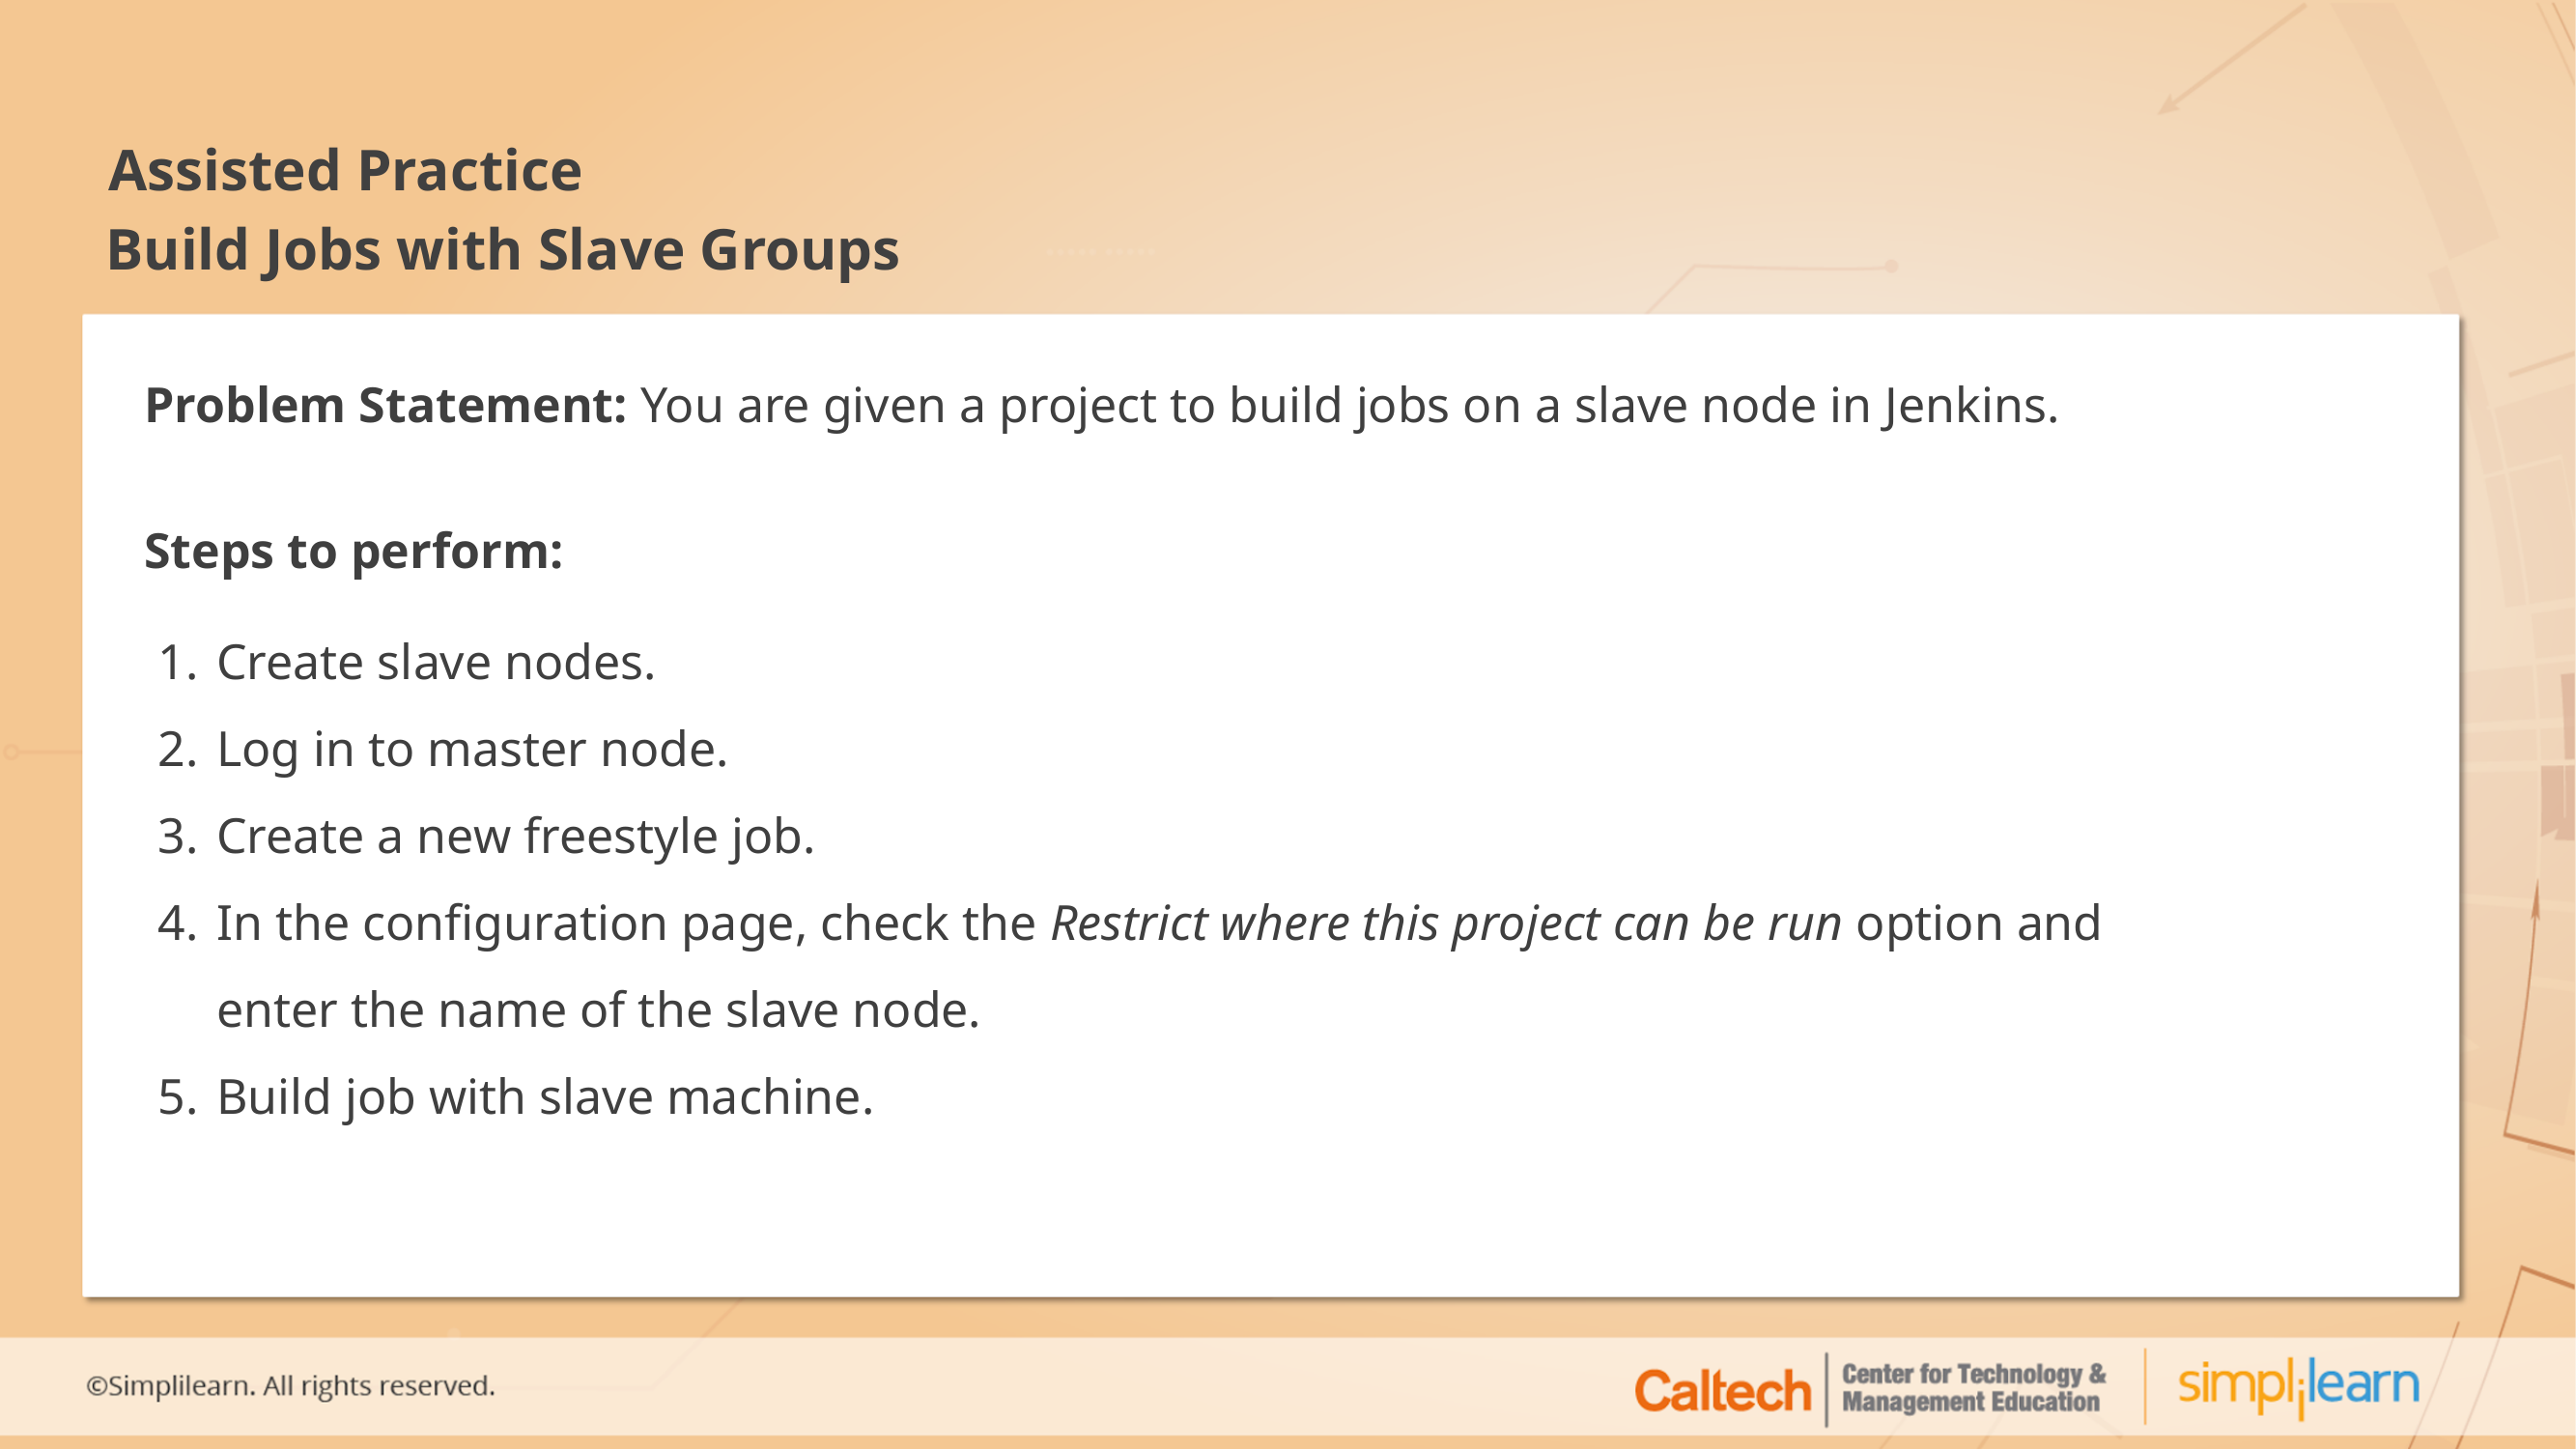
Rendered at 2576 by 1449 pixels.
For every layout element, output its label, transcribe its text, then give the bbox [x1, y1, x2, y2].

title Build Jobs with Slave Groups [91, 199, 1782, 305]
picture [0, 0, 2576, 1449]
list Problem Statement: You are given a project to build jobs on a slave node in Jenkins. Steps to perform: Create slave nodes. Log in to master node. Create a new freestyle job. In the configuration page, check the Restrict where this project can be run option and enter the name of the slave node. Build job with slave machine. [129, 406, 2135, 1100]
